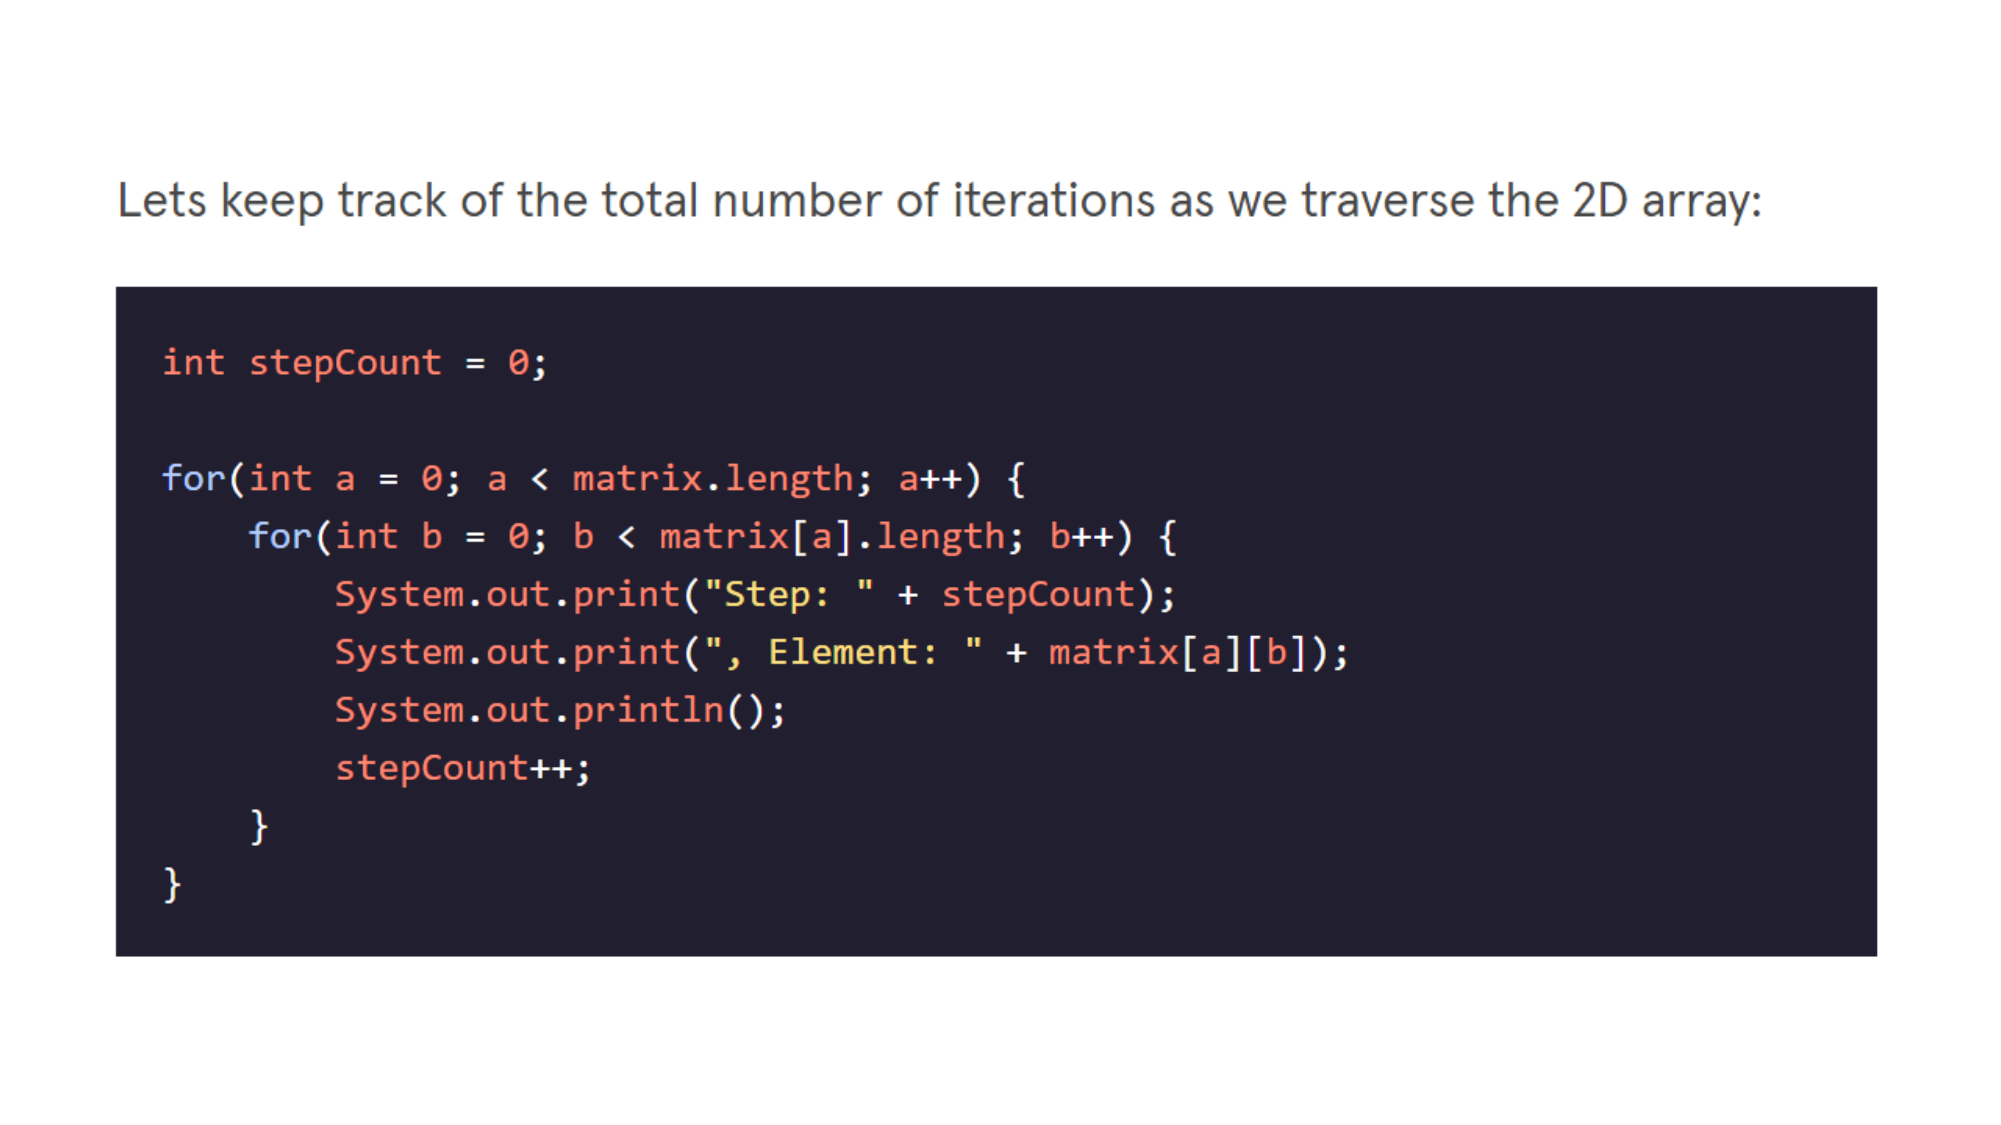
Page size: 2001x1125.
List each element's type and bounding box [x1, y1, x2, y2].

picture [85, 140, 1915, 985]
